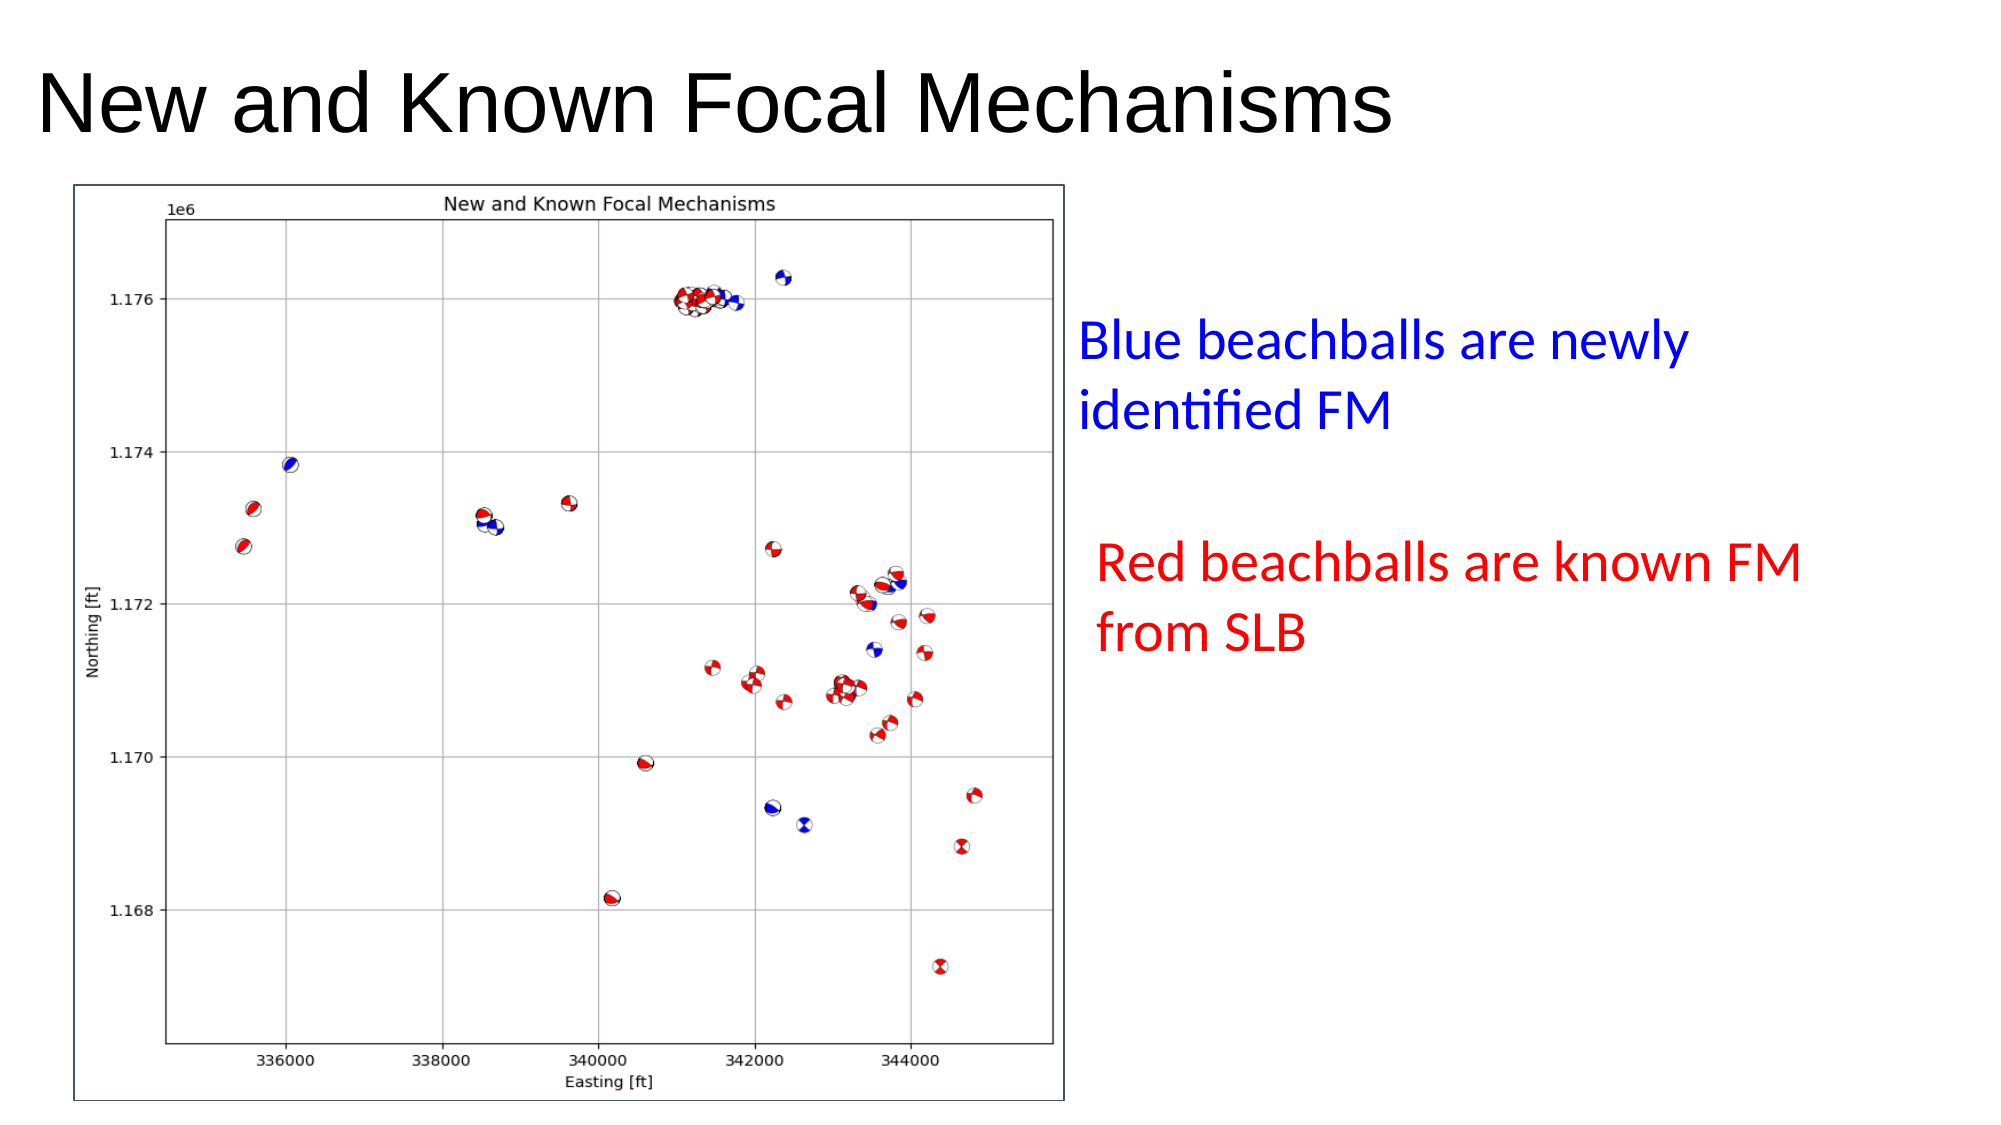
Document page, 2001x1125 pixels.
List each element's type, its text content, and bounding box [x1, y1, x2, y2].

title New and Known Focal Mechanisms [21, 48, 1961, 162]
text_box Red beachballs are known FM from SLB [1081, 508, 1946, 679]
picture [74, 185, 1064, 1101]
text_box Blue beachballs are newly identified FM [1068, 286, 1927, 456]
